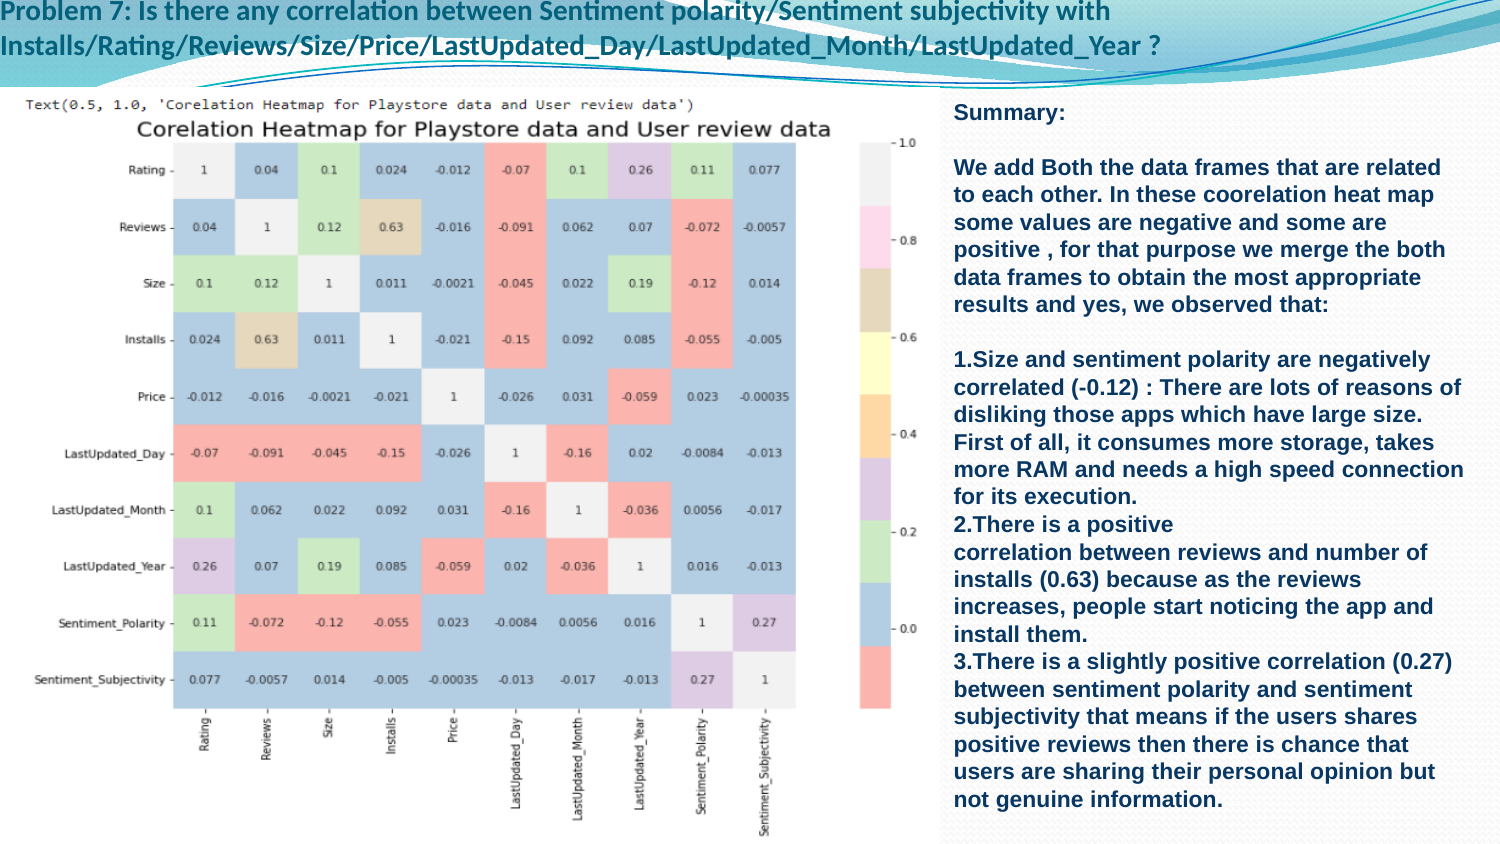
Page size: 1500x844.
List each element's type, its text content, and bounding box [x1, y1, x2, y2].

title Problem 7: Is there any correlation between Sentiment polarity/Sentiment subjectivity with Installs/Rating/Reviews/Size/Price/LastUpdated_Day/LastUpdated_Month/LastUpdated_Year ? [0, 2, 1398, 90]
picture [0, 87, 941, 844]
text_box Summary: We add Both the data frames that are related to each other. In these coorelation heat map some values are negative and some are positive , for that purpose we merge the both data frames to obtain the most appropriate results and yes, we observed that: 1.Size and sentiment polarity are negatively correlated (-0.12) : There are lots of reasons of disliking those apps which have large size. First of all, it consumes more storage, takes more RAM and needs a high speed connection for its execution. 2.There is a positive correlation between reviews and number of installs (0.63) because as the reviews increases, people start noticing the app and install them. 3.There is a slightly positive correlation (0.27) between sentiment polarity and sentiment subjectivity that means if the users shares positive reviews then there is chance that users are sharing their personal opinion but not genuine information. [943, 90, 1484, 844]
